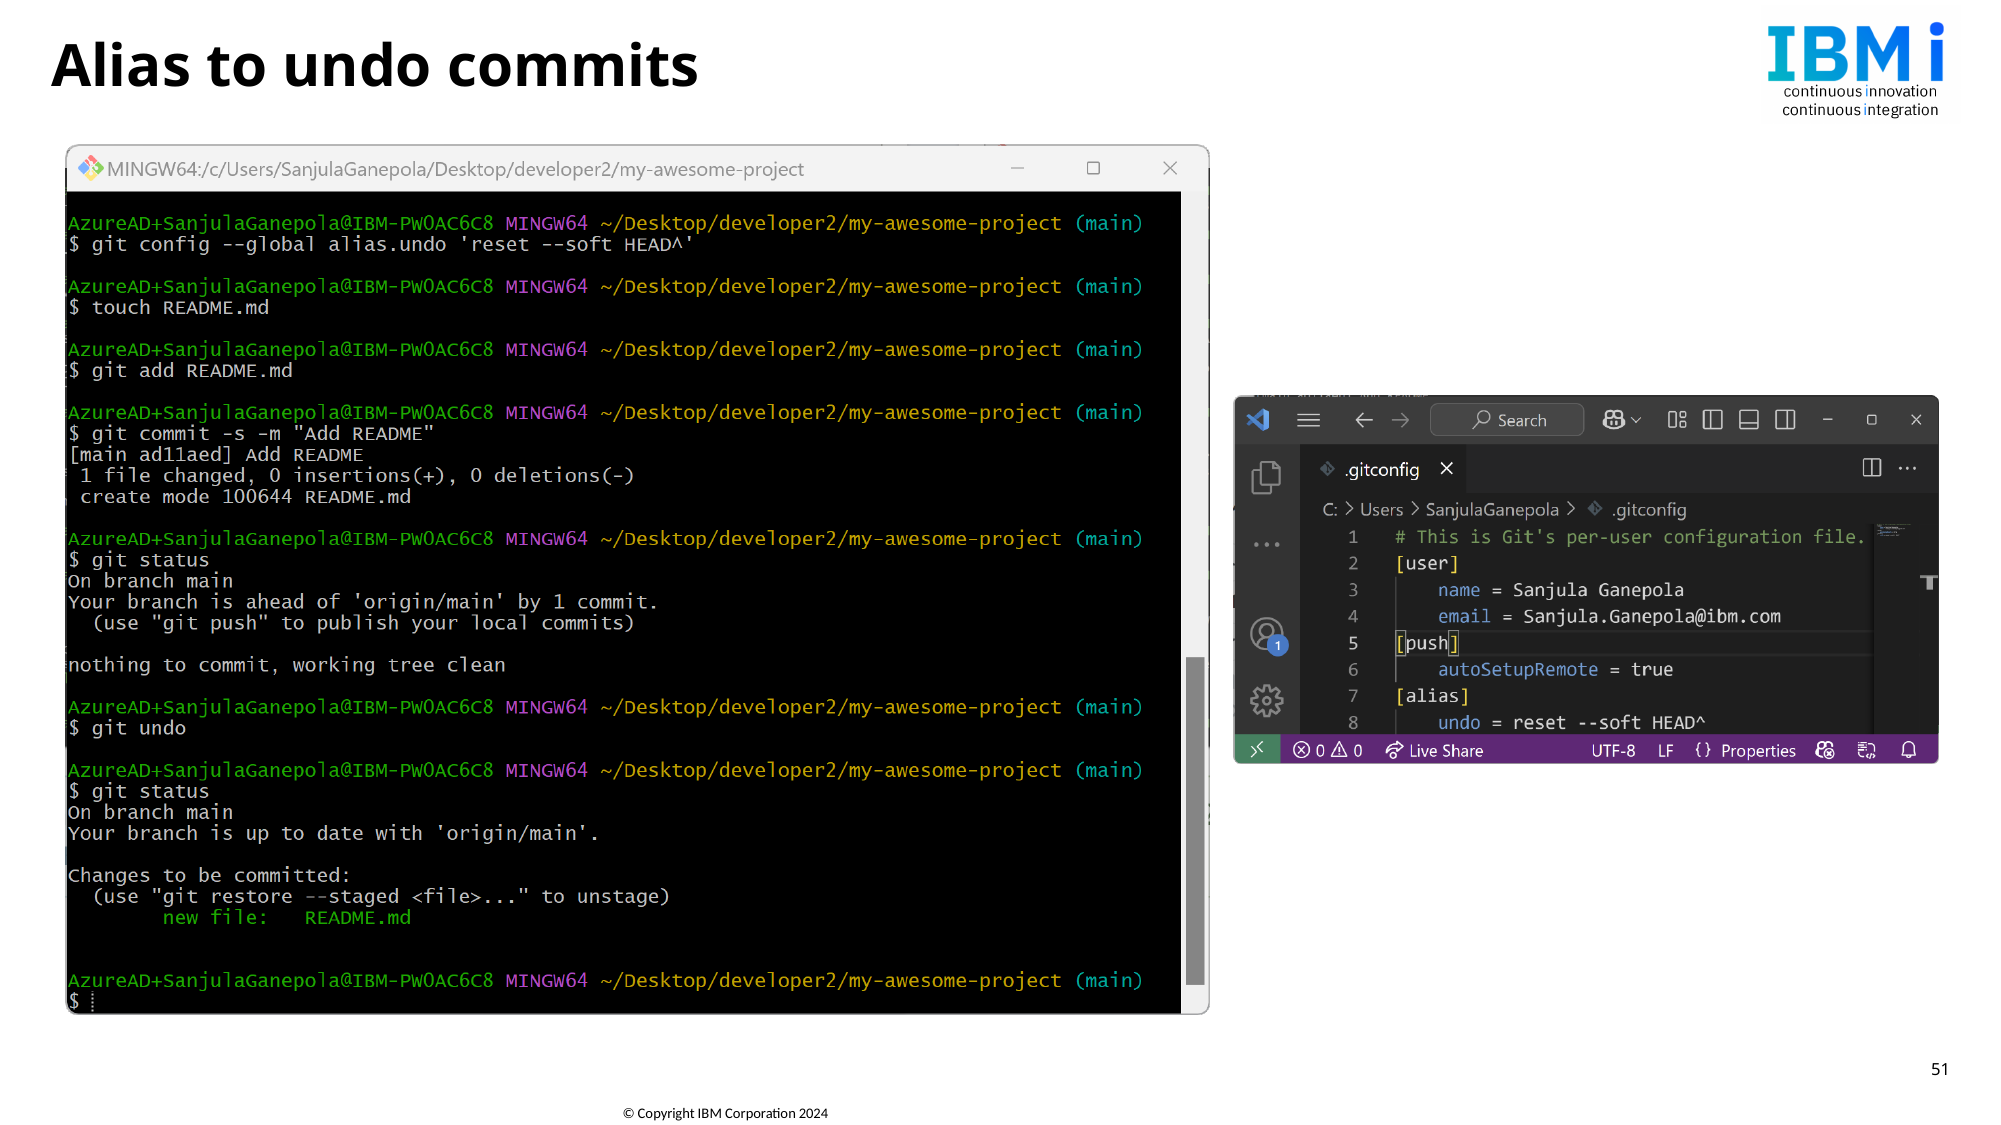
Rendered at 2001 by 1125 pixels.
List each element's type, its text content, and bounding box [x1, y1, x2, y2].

title Alias to undo commits [51, 36, 1721, 101]
picture [1233, 395, 1940, 765]
slide_number 51 [1500, 1055, 1950, 1086]
picture [1761, 5, 1961, 124]
picture [65, 144, 1211, 1016]
text_box [65, 123, 1769, 1071]
